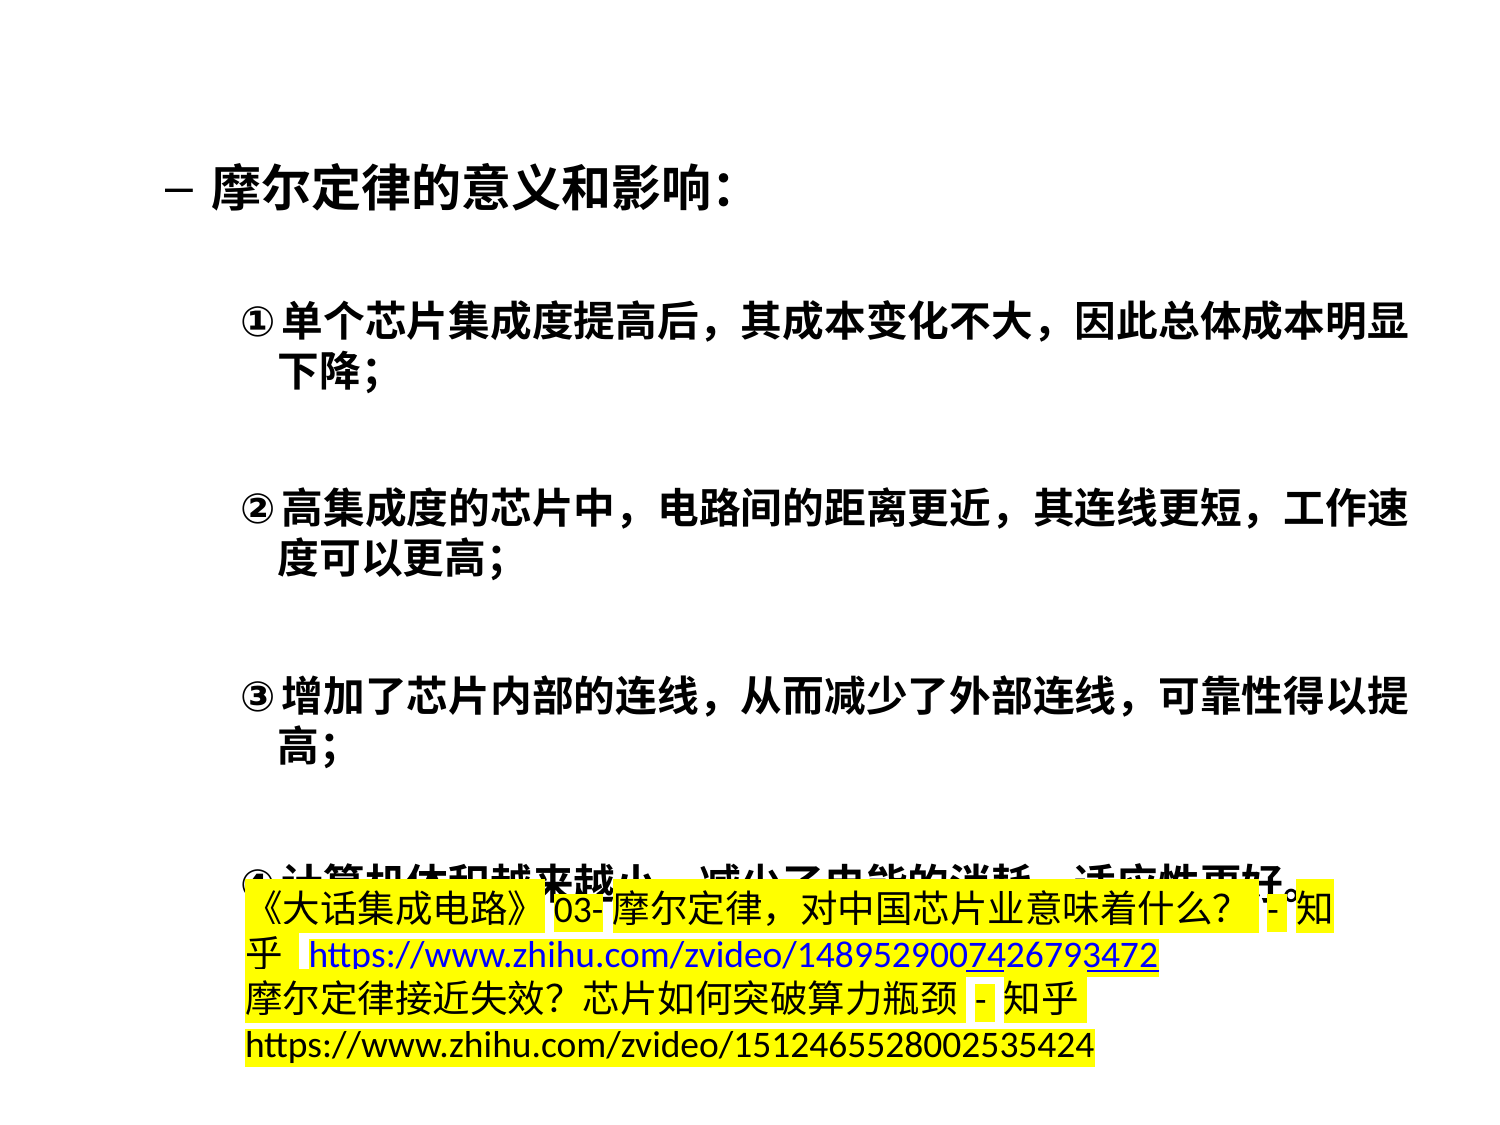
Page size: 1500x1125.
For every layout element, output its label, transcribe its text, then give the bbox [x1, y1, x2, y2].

list 摩尔定律的意义和影响： 单个芯片集成度提高后，其成本变化不大，因此总体成本明显下降； 高集成度的芯片中，电路间的距离更近，其连线更短，工作速度可以更高； 增加了芯片内部的连线，从而减少了外部连线，可靠性得以提高； 计算机体积越来越小，减少了电能的消耗，适应性更好。 [75, 149, 1425, 892]
text_box 《大话集成电路》03-摩尔定律，对中国芯片业意味着什么？ - 知乎 https://www.zhihu.com/zvideo/1489529007426793472 摩尔定律接近失效？芯片如何突破算力瓶颈 - 知乎 https://www.zhihu.com/zvideo/1512465528002535424 [230, 877, 1353, 1073]
